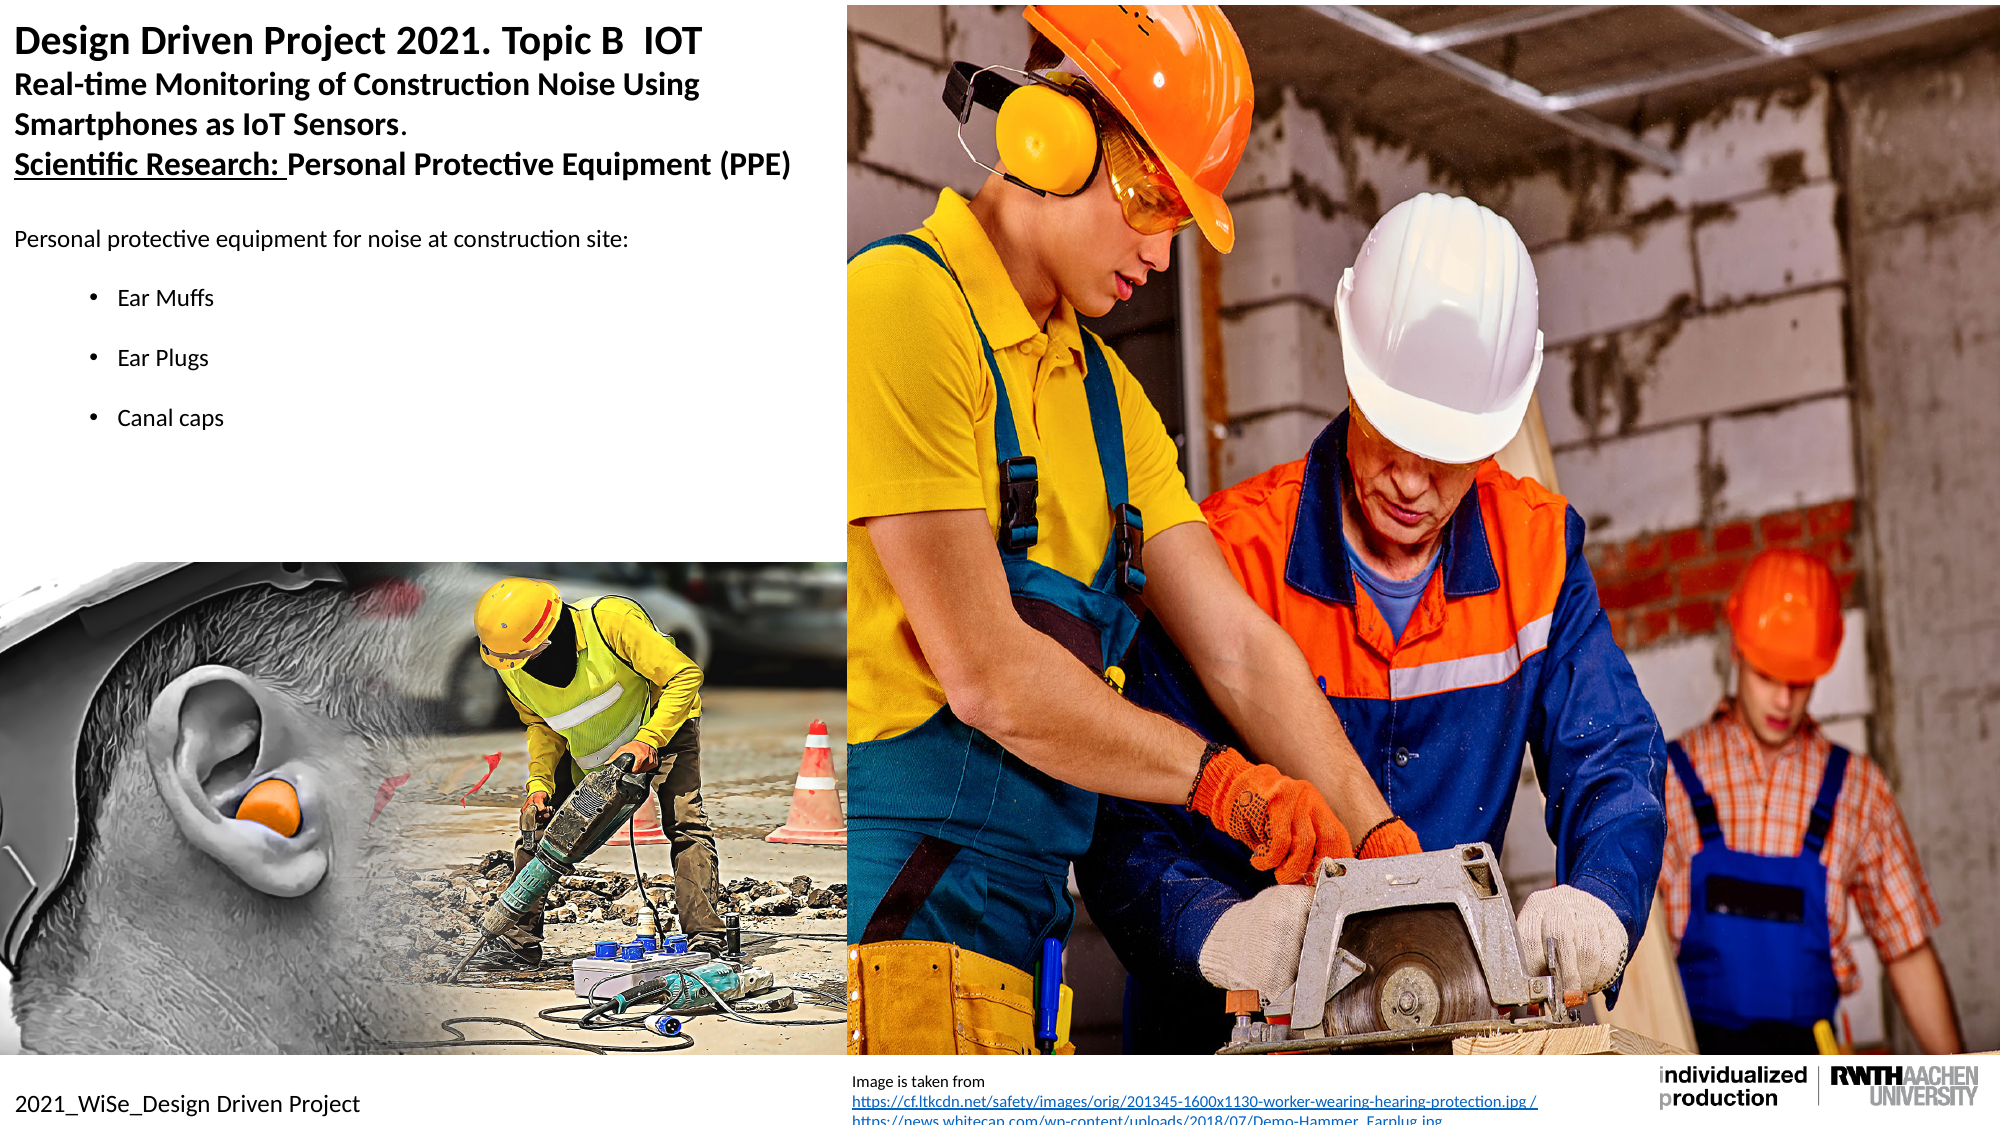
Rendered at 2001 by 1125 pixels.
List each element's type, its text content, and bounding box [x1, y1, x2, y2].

picture [0, 5, 2000, 1125]
text_box Image is taken from https://cf.ltkcdn.net/safety/images/orig/201345-1600x1130-worker-wearing-hearing-protection.jpg / https://news.whitecap.com/wp-content/uploads/2018/07/Demo-Hammer_Earplug.jpg [837, 1062, 1613, 1125]
text_box Design Driven Project 2021. Topic B IOT Real-time Monitoring of Construction Noise Using Smartphones as IoT Sensors. Scientific Research: Personal Protective Equipment (PPE) Personal protective equipment for noise at construction site: Ear Muffs Ear Plugs Canal caps [0, 5, 847, 499]
